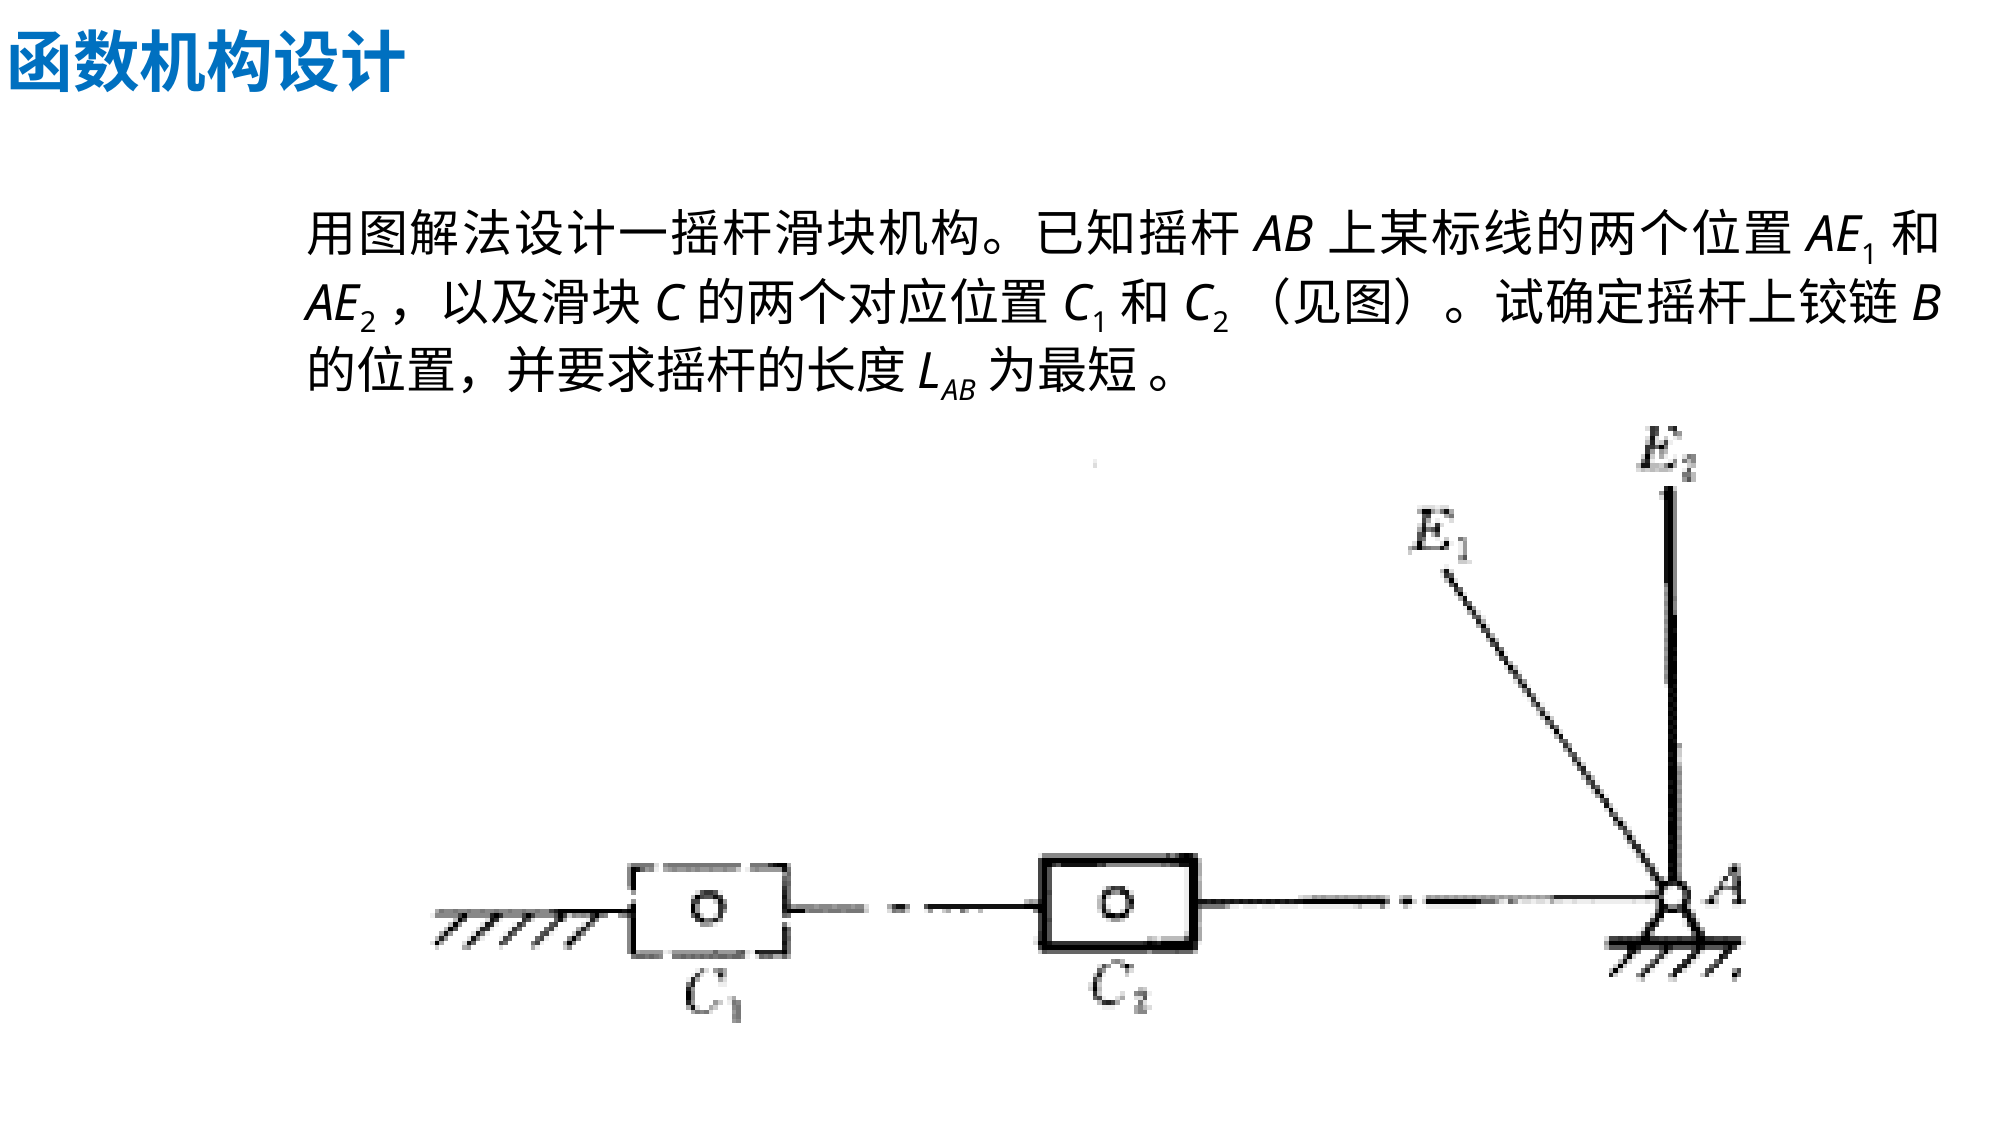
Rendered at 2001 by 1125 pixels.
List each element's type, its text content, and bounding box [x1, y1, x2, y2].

picture [385, 404, 1783, 1034]
text_box 用图解法设计一摇杆滑块机构。已知摇杆AB上某标线的两个位置AE1和AE2，以及滑块C的两个对应位置C1和C2（见图）。试确定摇杆上铰链B的位置，并要求摇杆的长度LAB为最短 。 [291, 194, 1969, 414]
text_box 函数机构设计 [0, 12, 422, 108]
